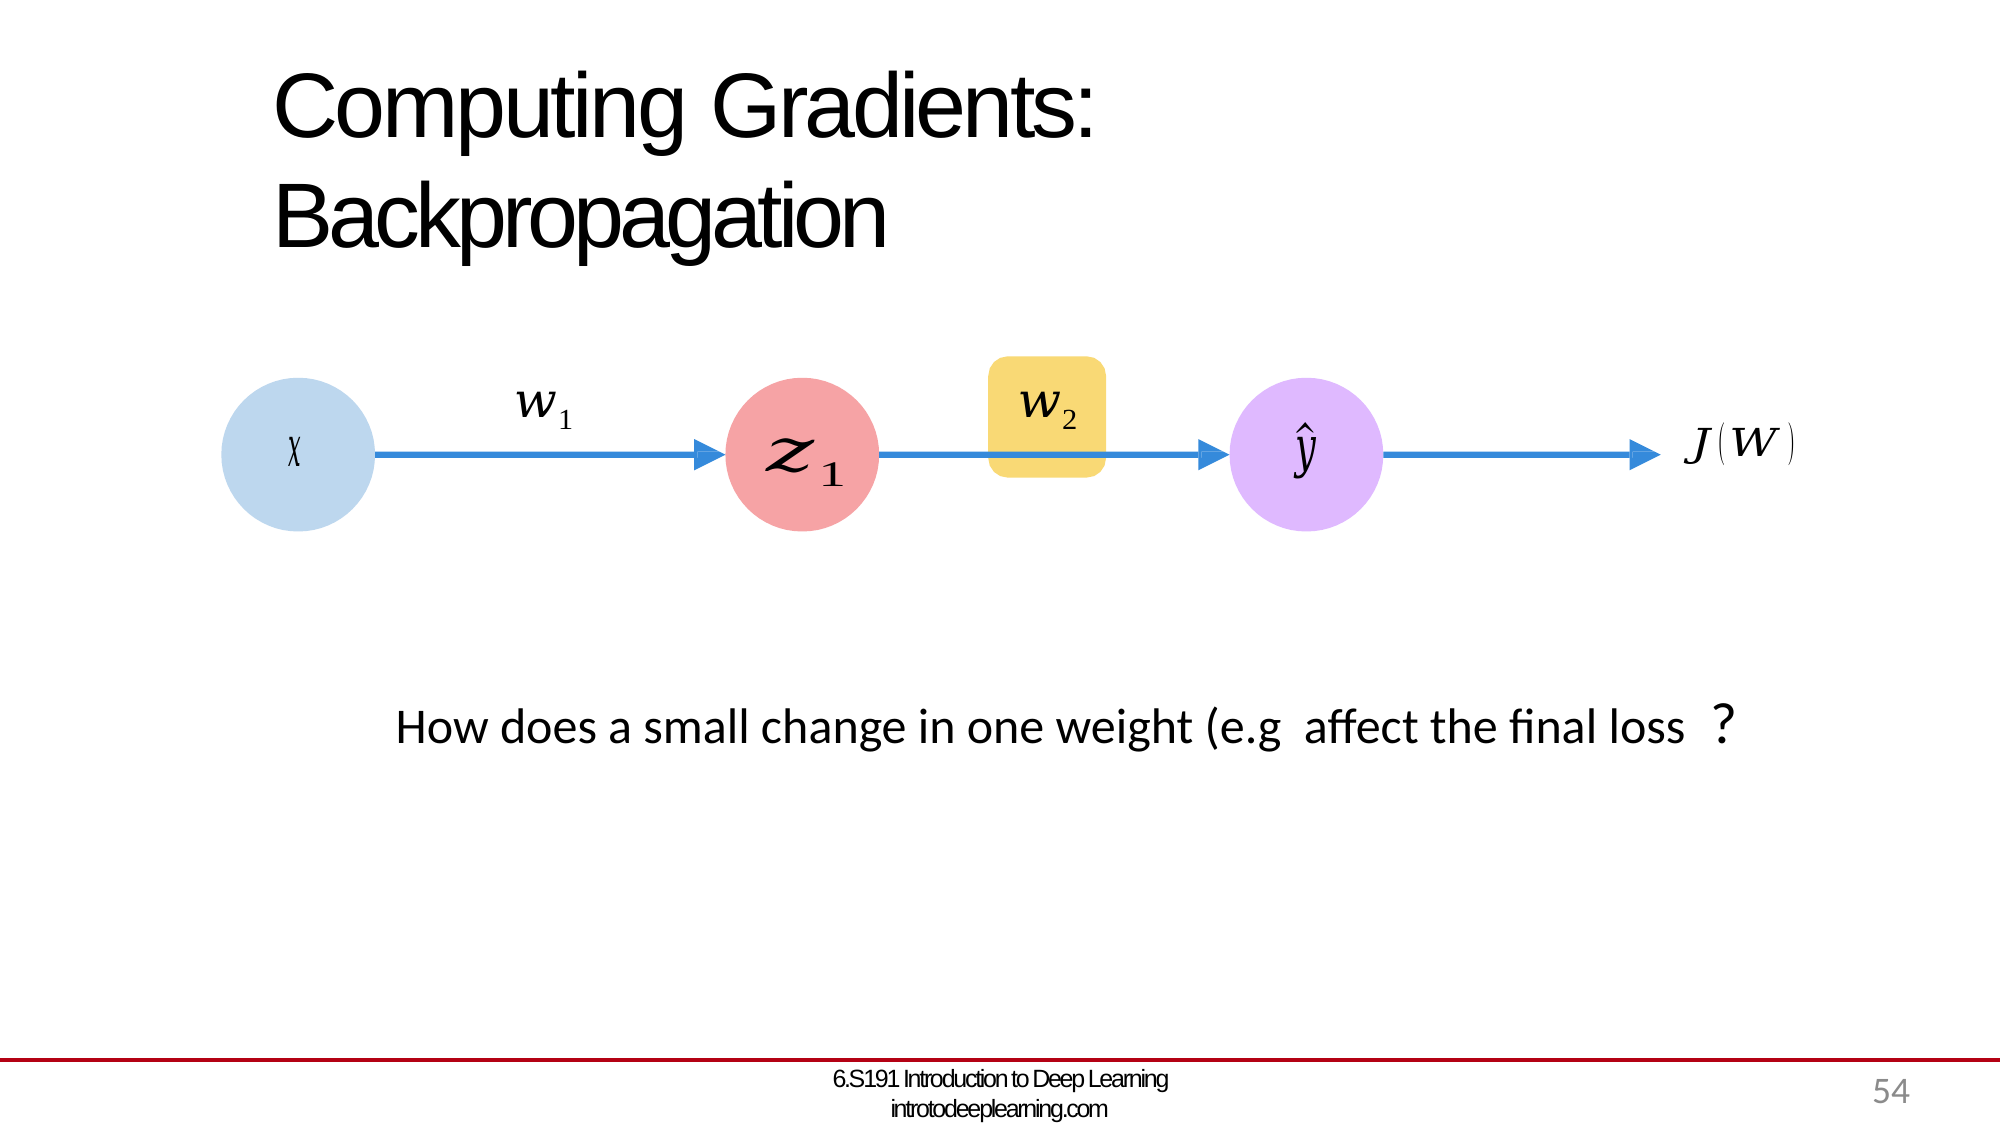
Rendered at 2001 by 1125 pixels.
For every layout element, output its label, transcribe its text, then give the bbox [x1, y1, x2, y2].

slide_number 54 [1449, 1065, 1910, 1122]
text_box [725, 377, 879, 532]
text_box [879, 439, 1230, 471]
text_box [1383, 439, 1661, 471]
text_box [1229, 377, 1384, 532]
title Computing Gradients: Backpropagation [270, 44, 1730, 267]
text_box [988, 458, 1107, 478]
text_box [988, 356, 1107, 451]
text_box [375, 439, 726, 471]
text_box [221, 377, 375, 532]
slide_number 6.S191 Introduction to Deep Learning introtodeeplearning.com [810, 1062, 1190, 1125]
